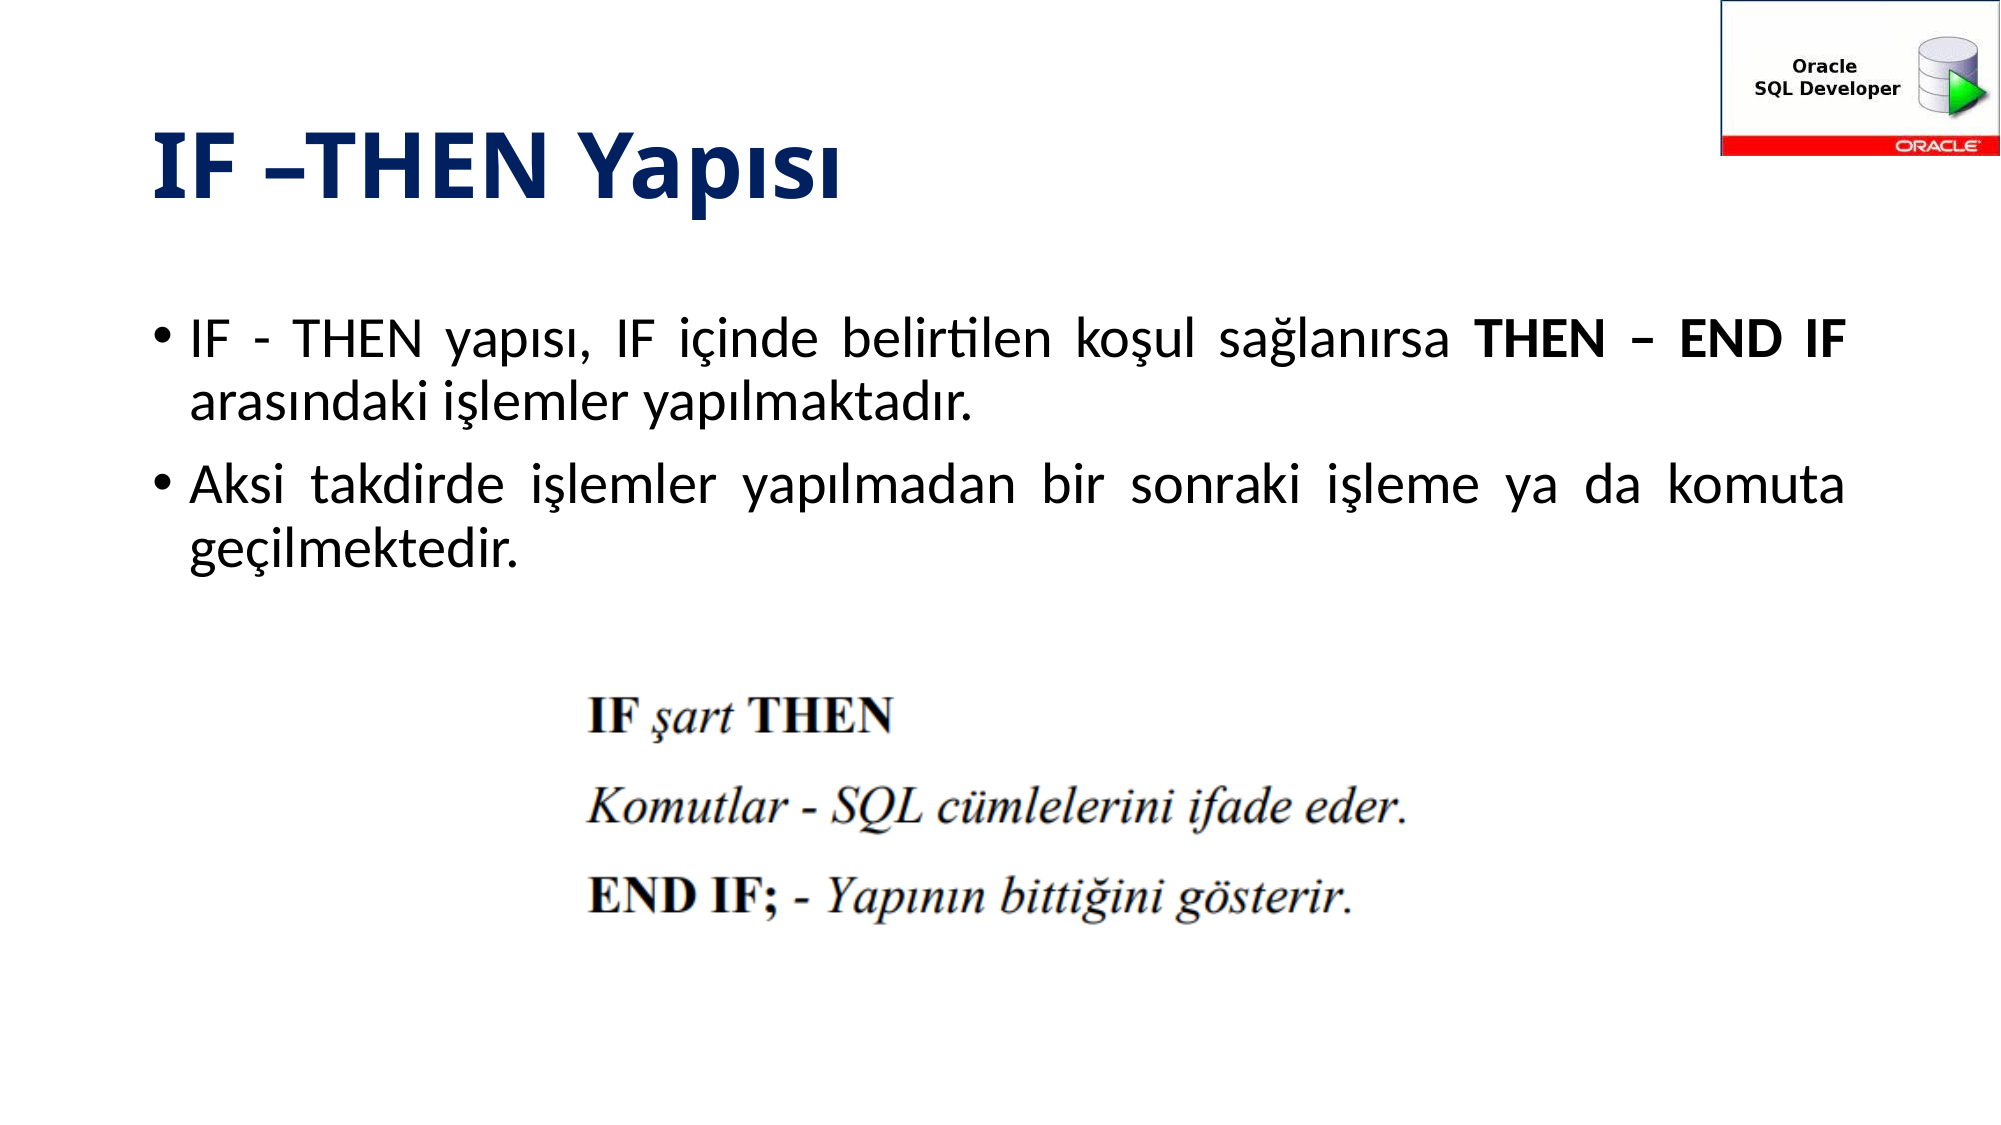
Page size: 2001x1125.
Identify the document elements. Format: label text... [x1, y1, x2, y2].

picture [567, 680, 1433, 955]
picture [1720, 0, 2000, 156]
list IF - THEN yapısı, IF içinde belirtilen koşul sağlanırsa THEN – END IF arasındaki işlemler yapılmaktadır. Aksi takdirde işlemler yapılmadan bir sonraki işleme ya da komuta geçilmektedir. [137, 299, 1863, 1014]
title IF –THEN Yapısı [137, 59, 1863, 278]
